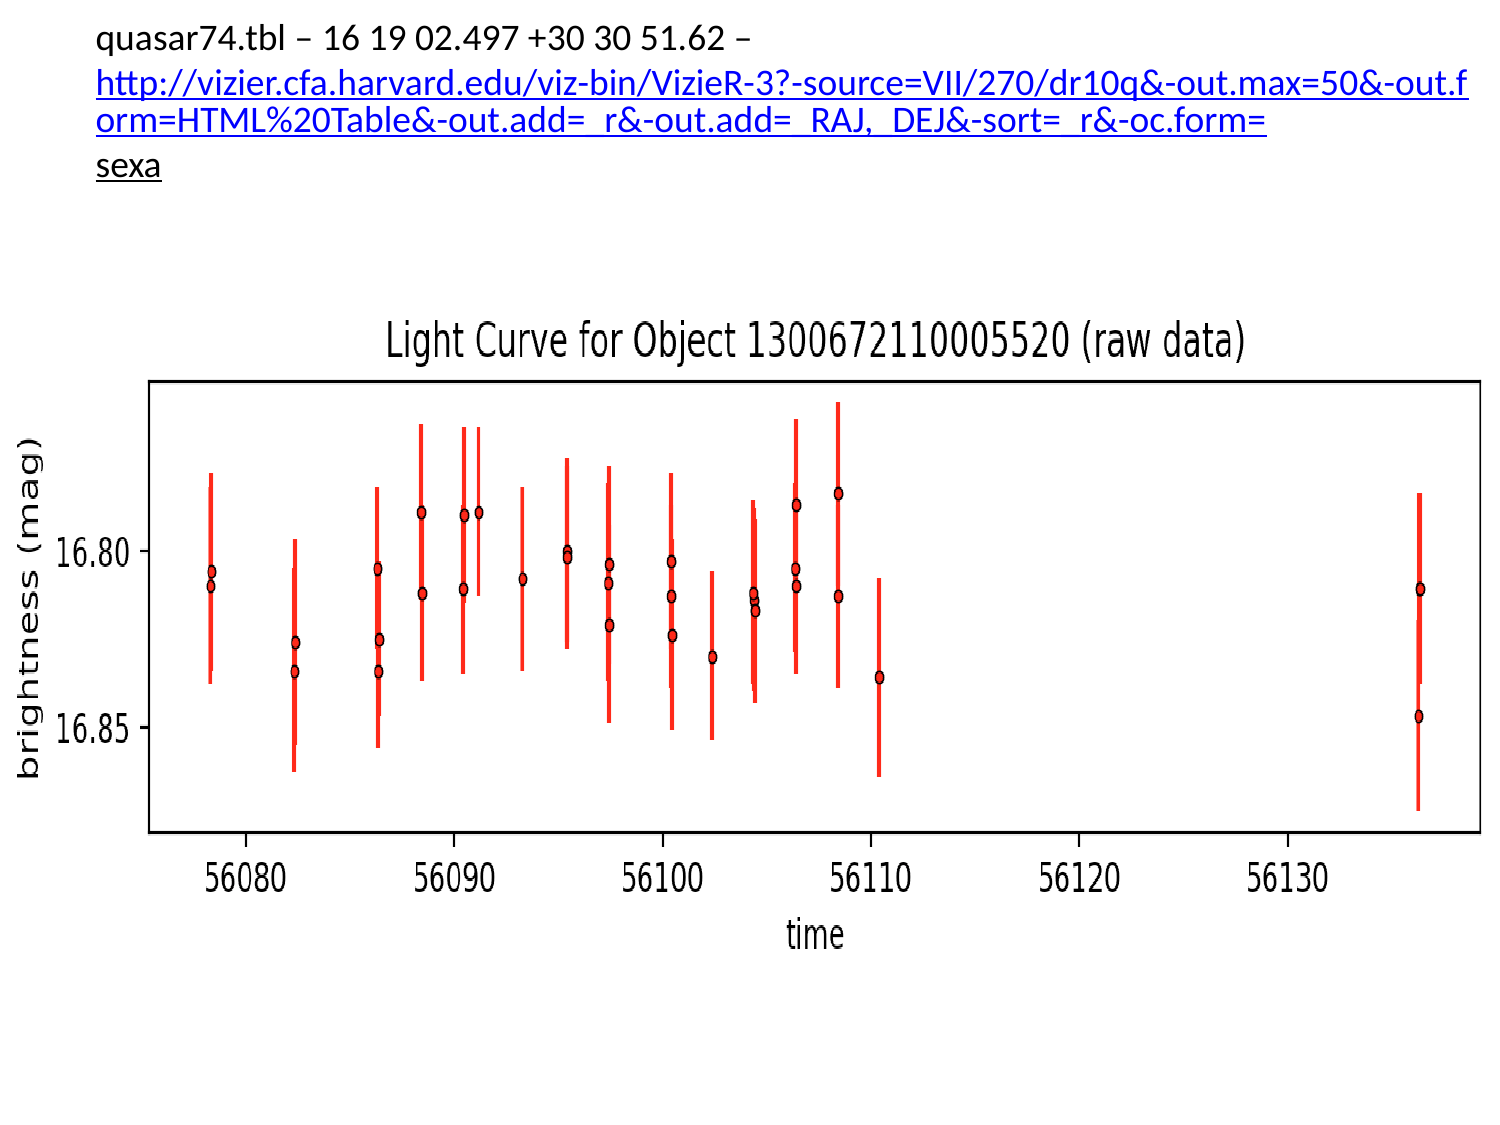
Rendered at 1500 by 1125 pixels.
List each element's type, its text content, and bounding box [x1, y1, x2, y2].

picture [0, 296, 1500, 966]
text_box quasar74.tbl – 16 19 02.497 +30 30 51.62 – http://vizier.cfa.harvard.edu/viz-bin/VizieR-3?-source=VII/270/dr10q&-out.max=50&-out.form=HTML%20Table&-out.add=_r&-out.add=_RAJ,_DEJ&-sort=_r&-oc.form=sexa [80, 5, 1500, 155]
